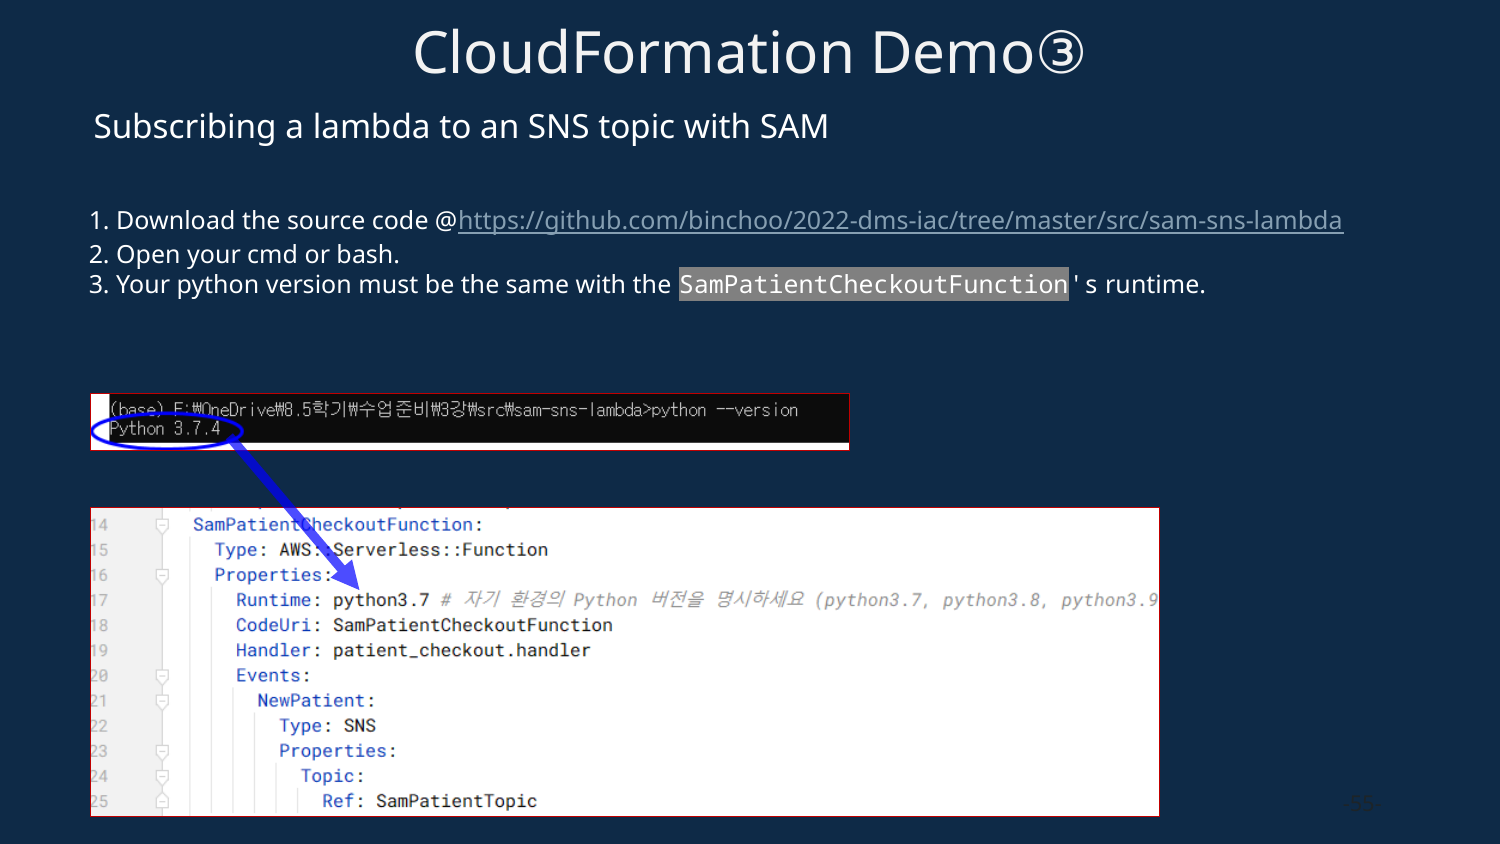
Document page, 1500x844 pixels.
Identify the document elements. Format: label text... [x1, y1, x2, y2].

text_box Subscribing a lambda to an SNS topic with SAM [78, 90, 1345, 185]
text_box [228, 436, 360, 591]
picture [89, 392, 850, 451]
slide_number -55- [1059, 782, 1397, 828]
picture [89, 507, 1161, 818]
text_box CloudFormation Demo③ [118, 0, 1382, 94]
text_box 1. Download the source code @https://github.com/binchoo/2022-dms-iac/tree/master/src/sam-sns-lambda 2. Open your cmd or bash. 3. Your python version must be the same with the SamPatientCheckoutFunction's runtime. [73, 219, 1451, 314]
